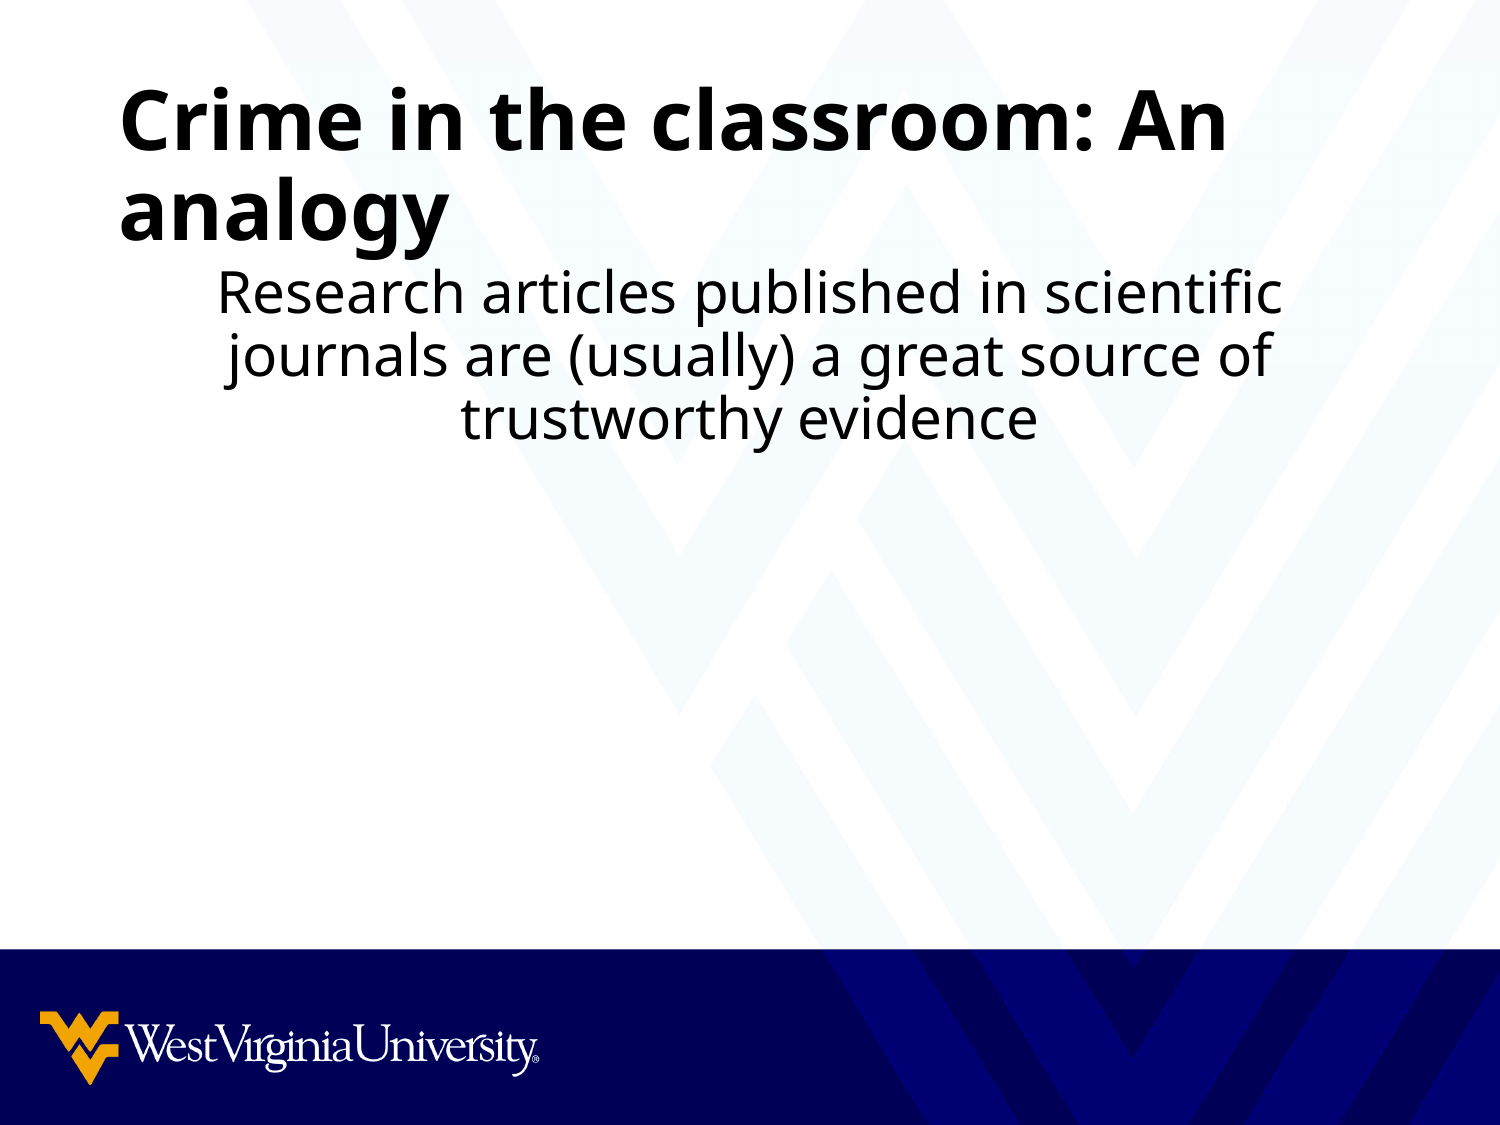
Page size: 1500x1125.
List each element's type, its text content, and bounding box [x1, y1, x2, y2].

list Research articles published in scientific journals are (usually) a great source of trustworthy evidence [131, 226, 1369, 490]
picture [0, 0, 1500, 1125]
title Crime in the classroom: An analogy [103, 59, 1397, 278]
